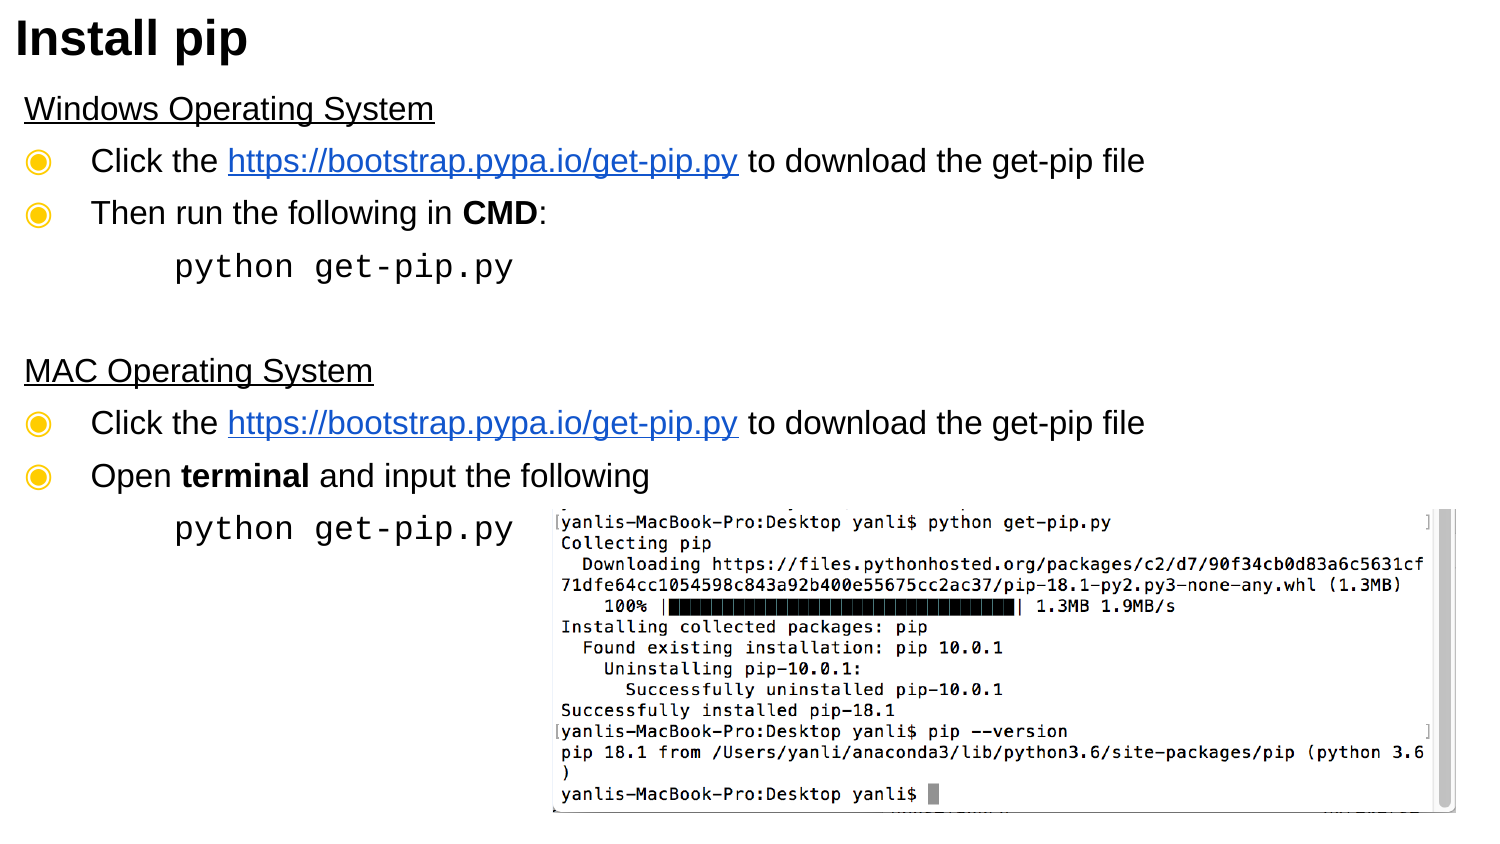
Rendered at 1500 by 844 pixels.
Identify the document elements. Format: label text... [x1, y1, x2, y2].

picture [551, 509, 1457, 813]
title Install pip [0, 0, 1435, 72]
text_box Windows Operating System Click the https://bootstrap.pypa.io/get-pip.py to download the get-pip file Then run the following in CMD: python get-pip.py MAC Operating System Click the https://bootstrap.pypa.io/get-pip.py to download the get-pip file Open terminal and input the following python get-pip.py [9, 71, 1467, 820]
